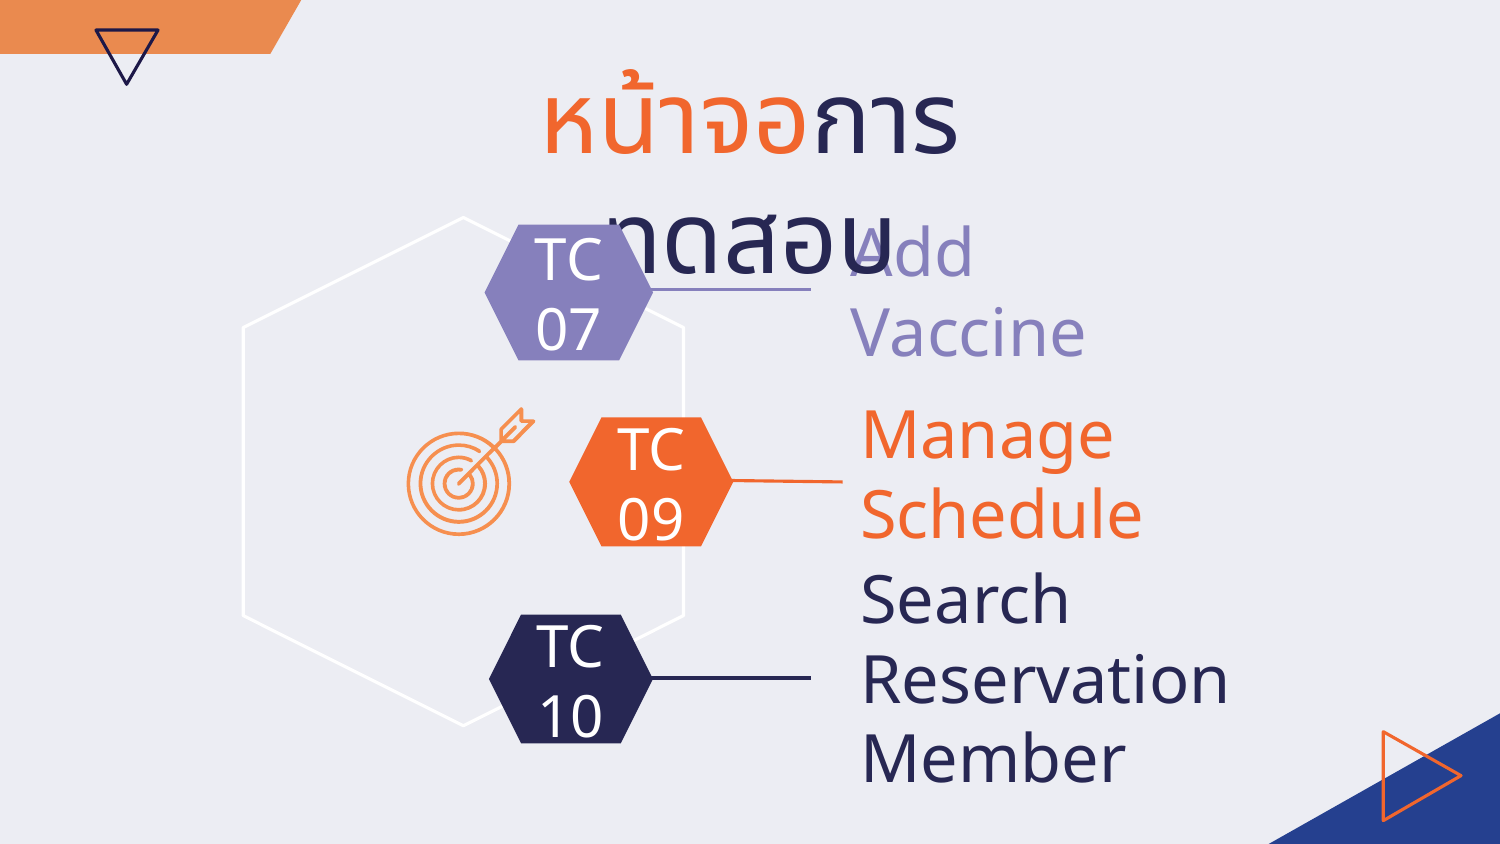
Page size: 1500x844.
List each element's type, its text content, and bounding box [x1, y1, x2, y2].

text_box Manage Schedule [845, 446, 1306, 498]
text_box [672, 479, 843, 483]
text_box TC09 [569, 417, 732, 547]
text_box Add Vaccine [835, 265, 1127, 314]
text_box TC07 [484, 224, 651, 361]
text_box Search Reservation Member [845, 658, 1421, 694]
title หน้าจอการทดสอบ [456, 38, 1044, 170]
text_box [406, 407, 536, 537]
text_box [243, 217, 684, 726]
text_box TC10 [488, 614, 652, 744]
